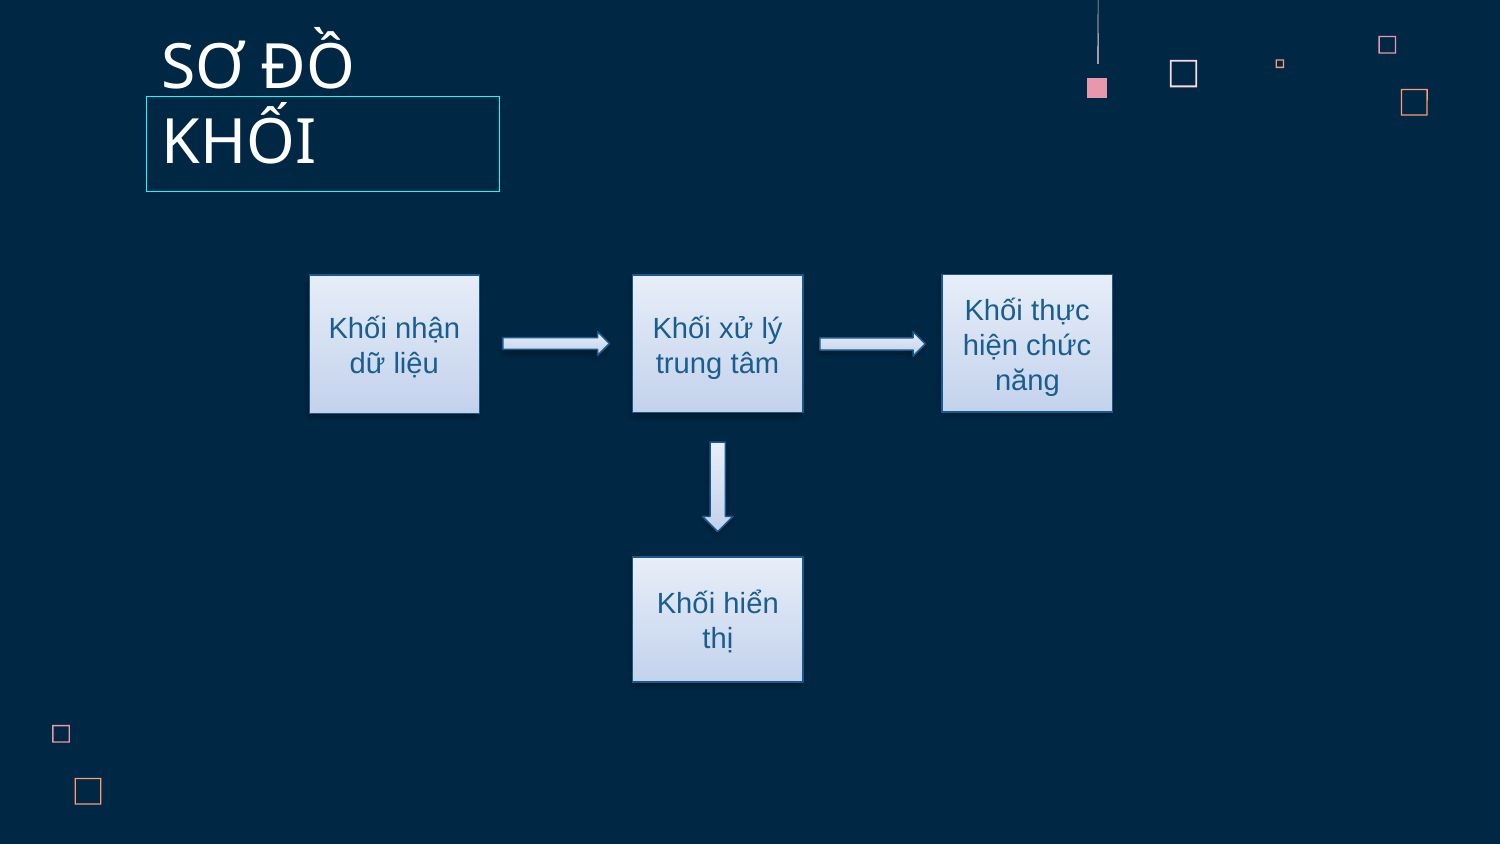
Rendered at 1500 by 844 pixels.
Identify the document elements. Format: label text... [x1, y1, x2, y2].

text_box Khối hiển thị [632, 556, 804, 683]
text_box Khối thực hiện chức năng [941, 274, 1113, 413]
text_box Khối xử lý trung tâm [632, 274, 804, 413]
text_box Khối nhận dữ liệu [309, 274, 480, 414]
text_box [501, 331, 611, 357]
text_box [701, 441, 734, 533]
text_box [819, 330, 926, 357]
title SƠ ĐỒ KHỐI [146, 96, 500, 192]
